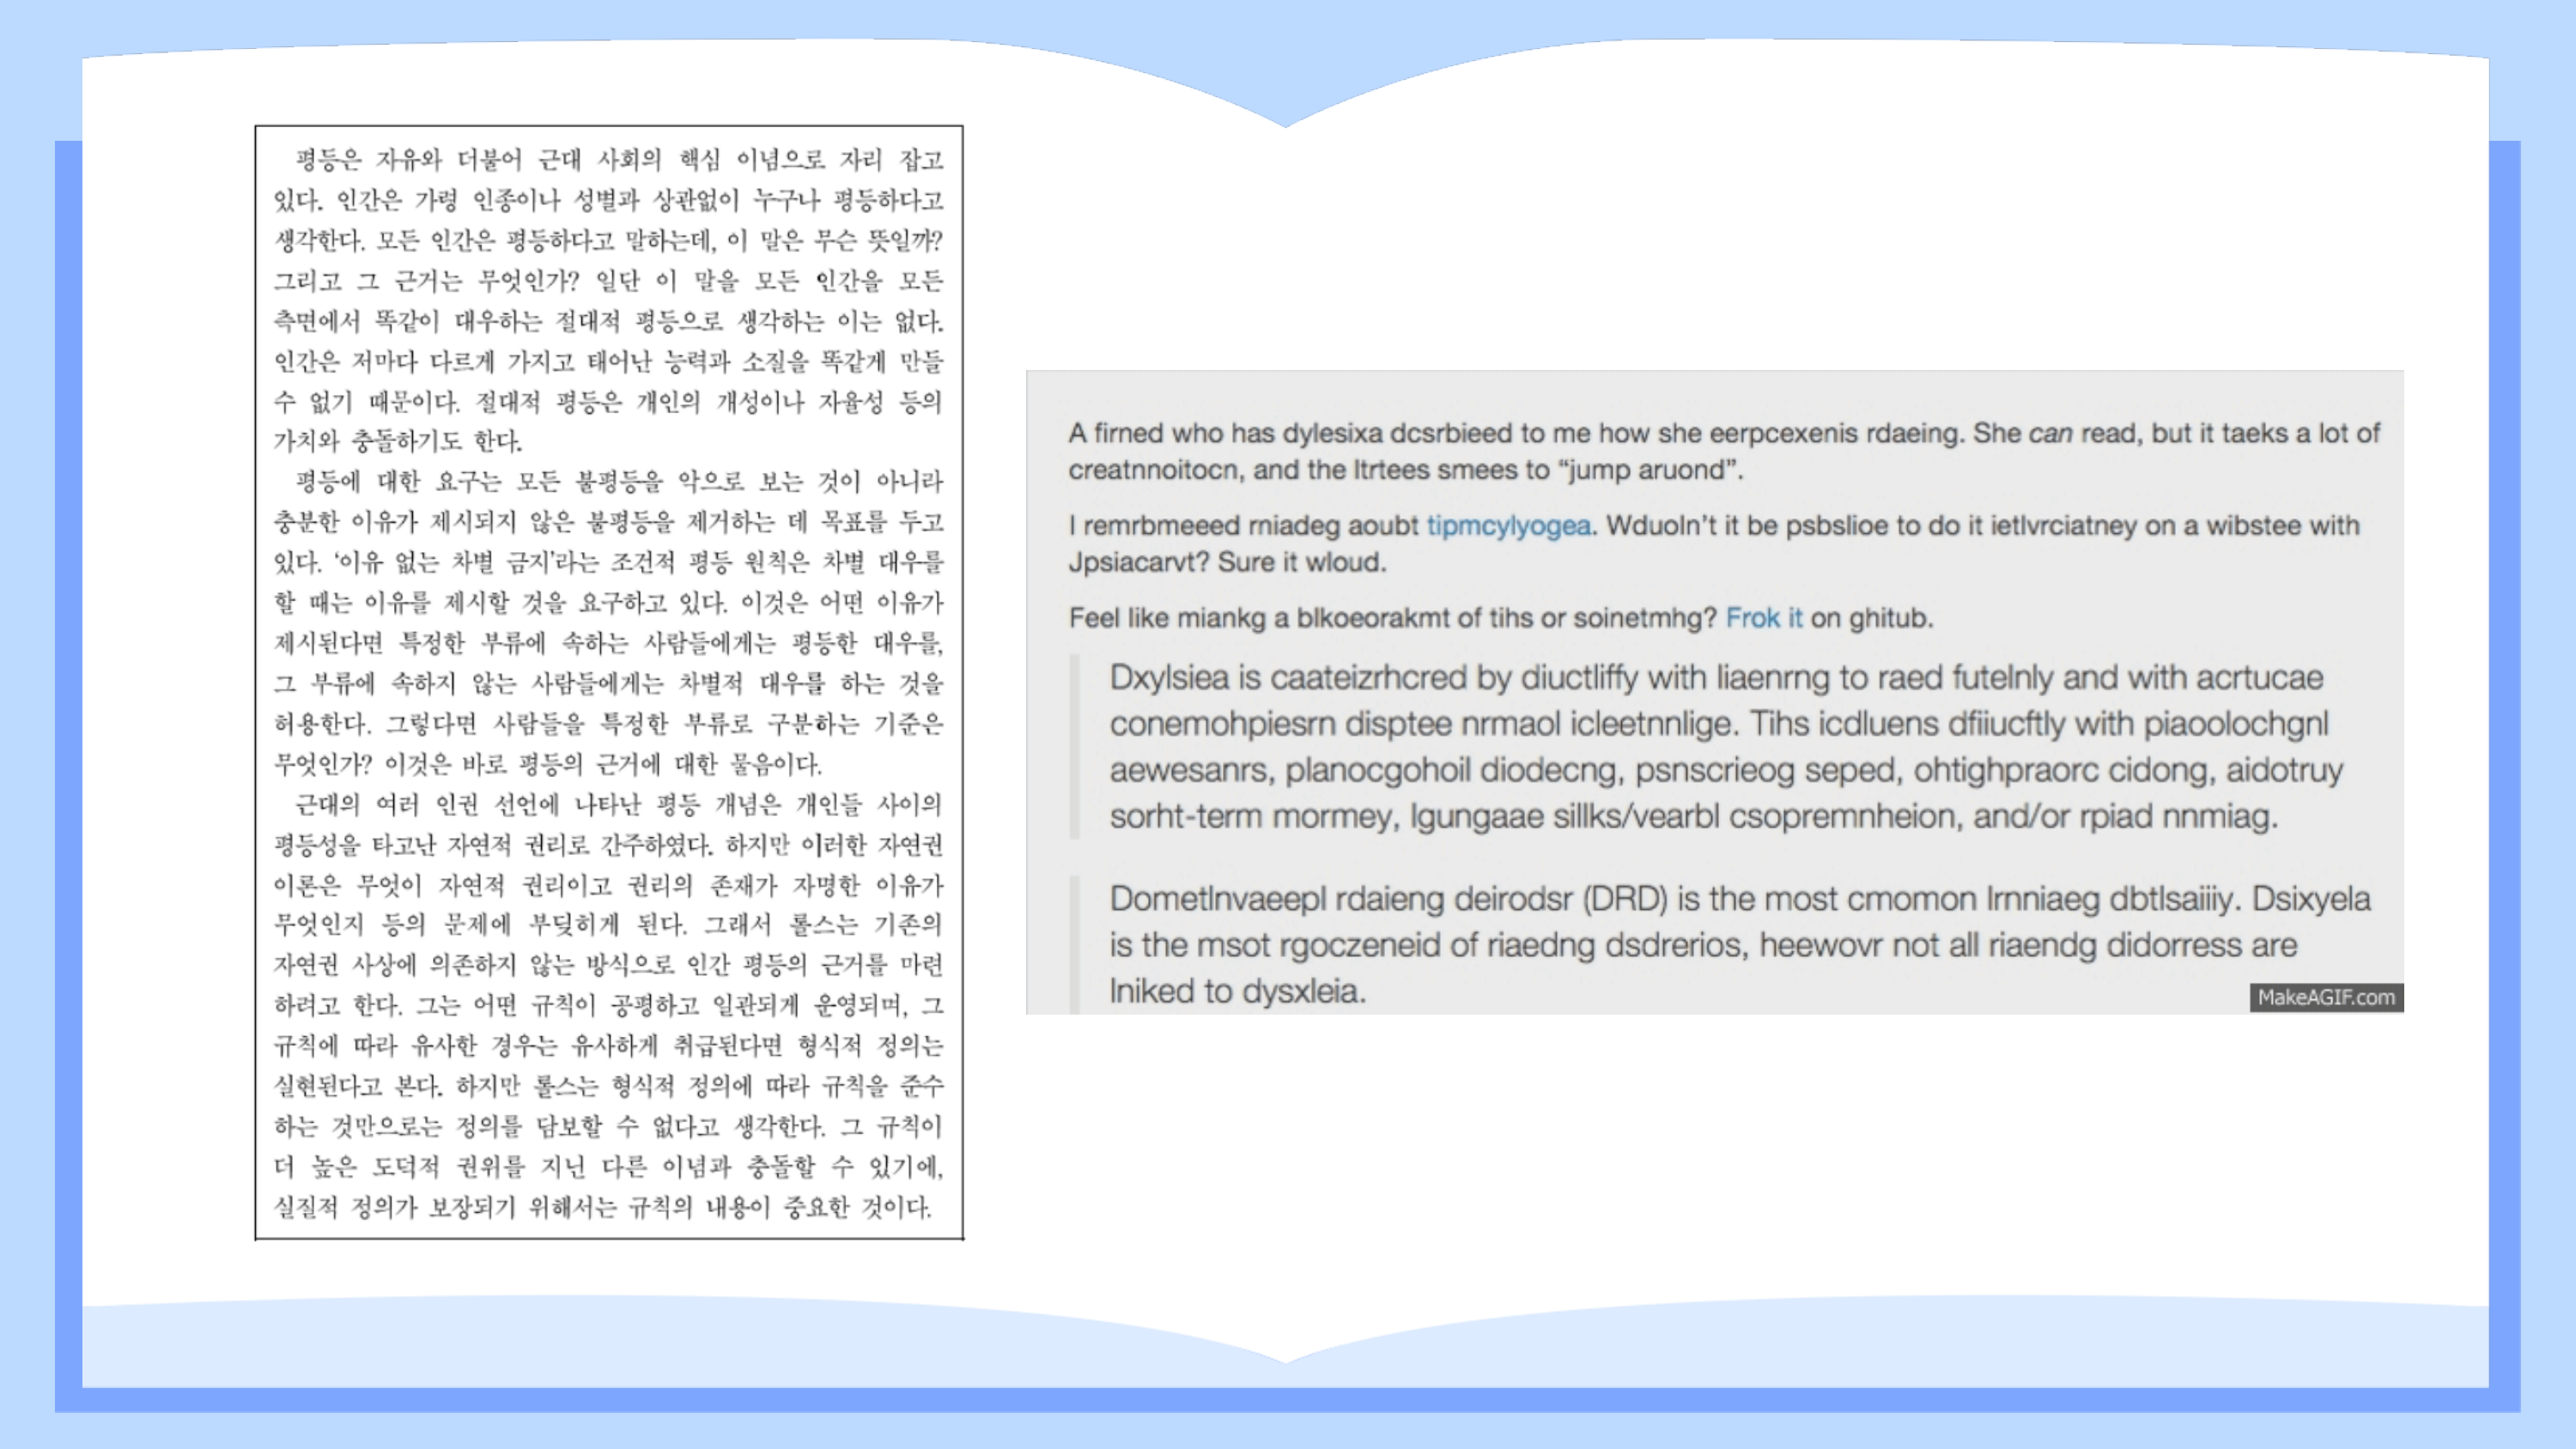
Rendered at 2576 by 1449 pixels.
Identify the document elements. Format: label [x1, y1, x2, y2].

text_box [246, 118, 968, 1246]
text_box [55, 141, 2521, 1413]
text_box [82, 26, 2493, 1388]
picture [1026, 370, 2405, 1016]
